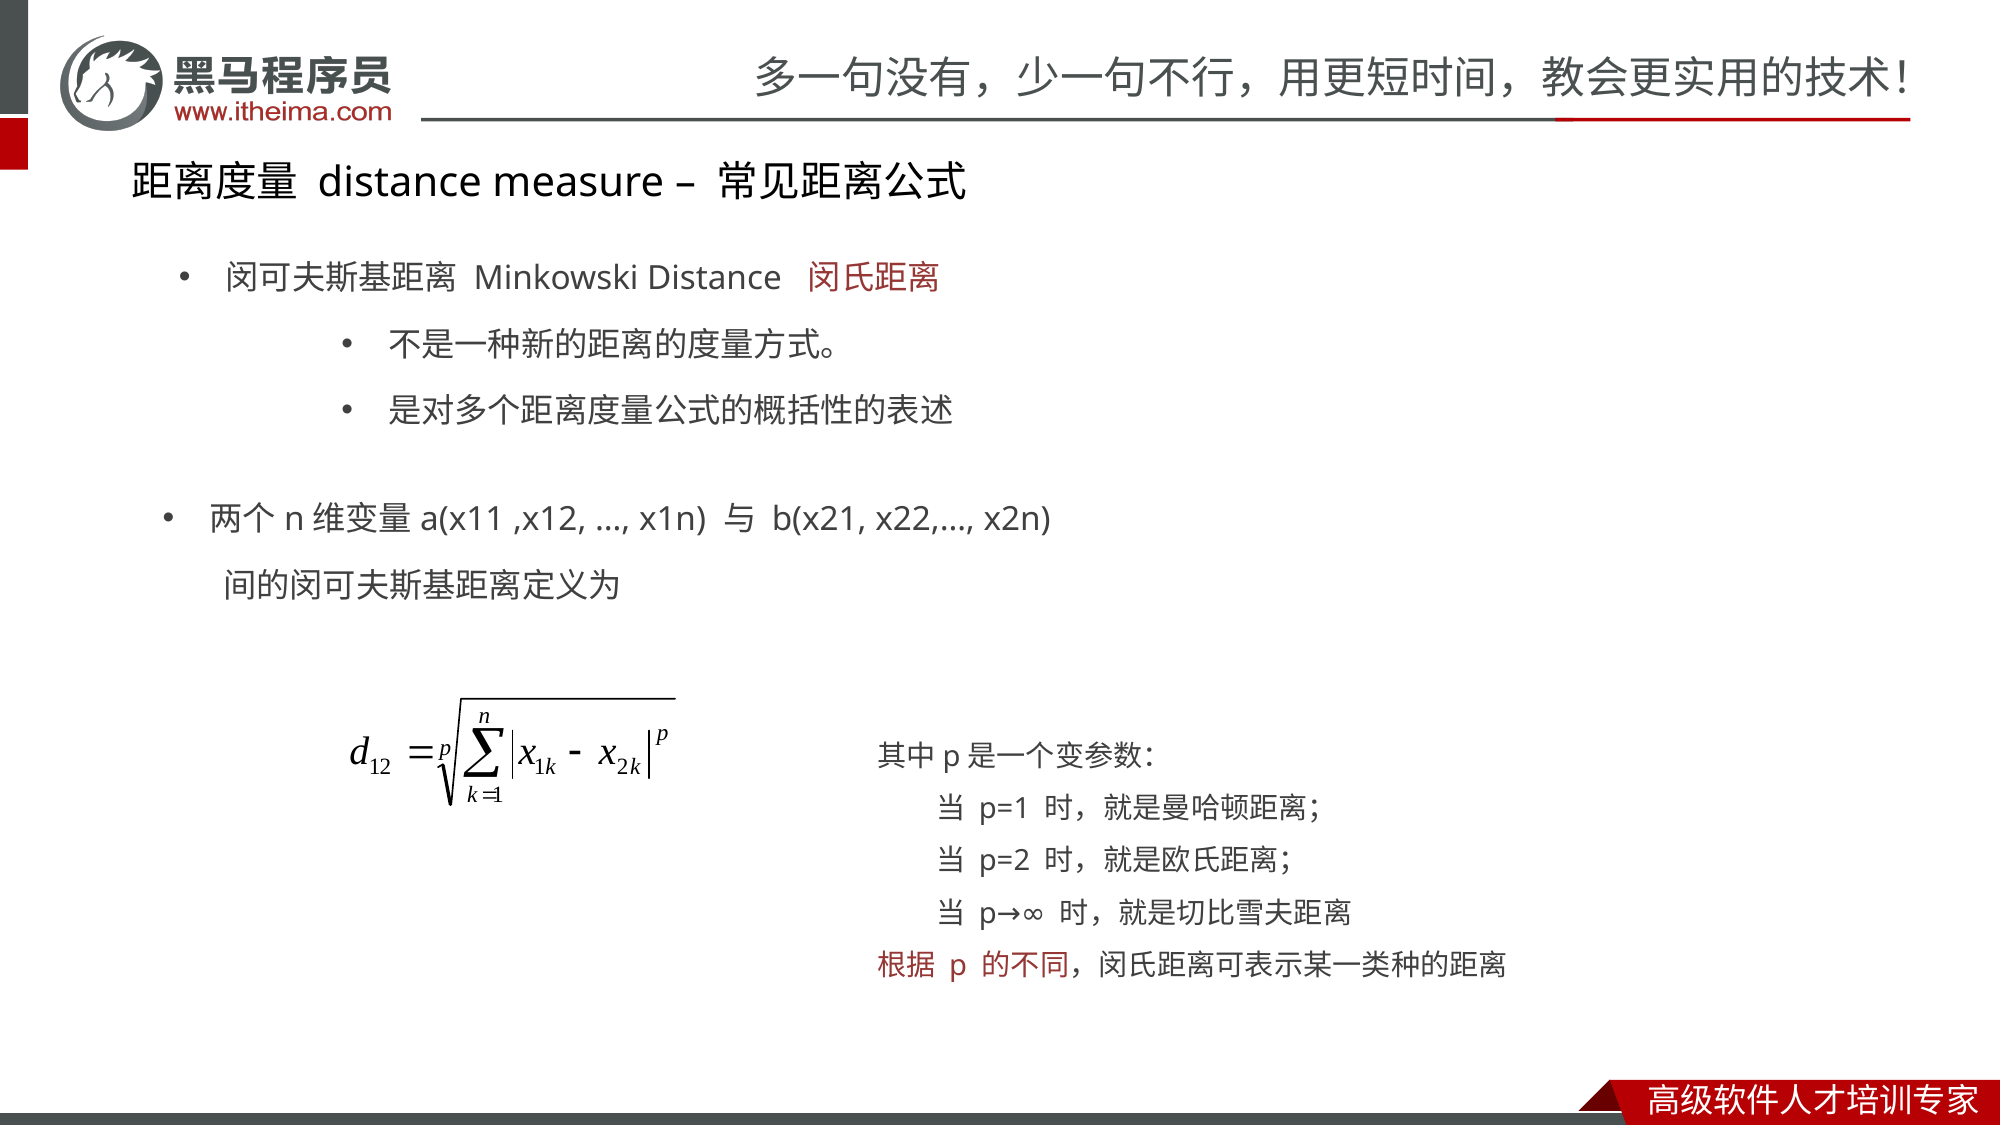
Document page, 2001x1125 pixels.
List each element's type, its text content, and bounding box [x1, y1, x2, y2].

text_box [343, 687, 682, 815]
title 距离度量 distance measure – 常见距离公式 [116, 137, 1489, 223]
picture [14, 0, 453, 179]
text_box 其中p是一个变参数： 当 p=1 时，就是曼哈顿距离； 当 p=2 时，就是欧氏距离； 当 p→∞ 时，就是切比雪夫距离 根据 p 的不同，闵氏距离可表示某一类种的距离 [862, 711, 1600, 989]
text_box 两个n维变量a(x11 ,x12, …, x1n) 与 b(x21, x22,…, x2n) 间的闵可夫斯基距离定义为 [147, 469, 1115, 627]
text_box 闵可夫斯基距离 Minkowski Distance 闵氏距离 不是一种新的距离的度量方式。 是对多个距离度量公式的概括性的表述 [163, 228, 1279, 441]
